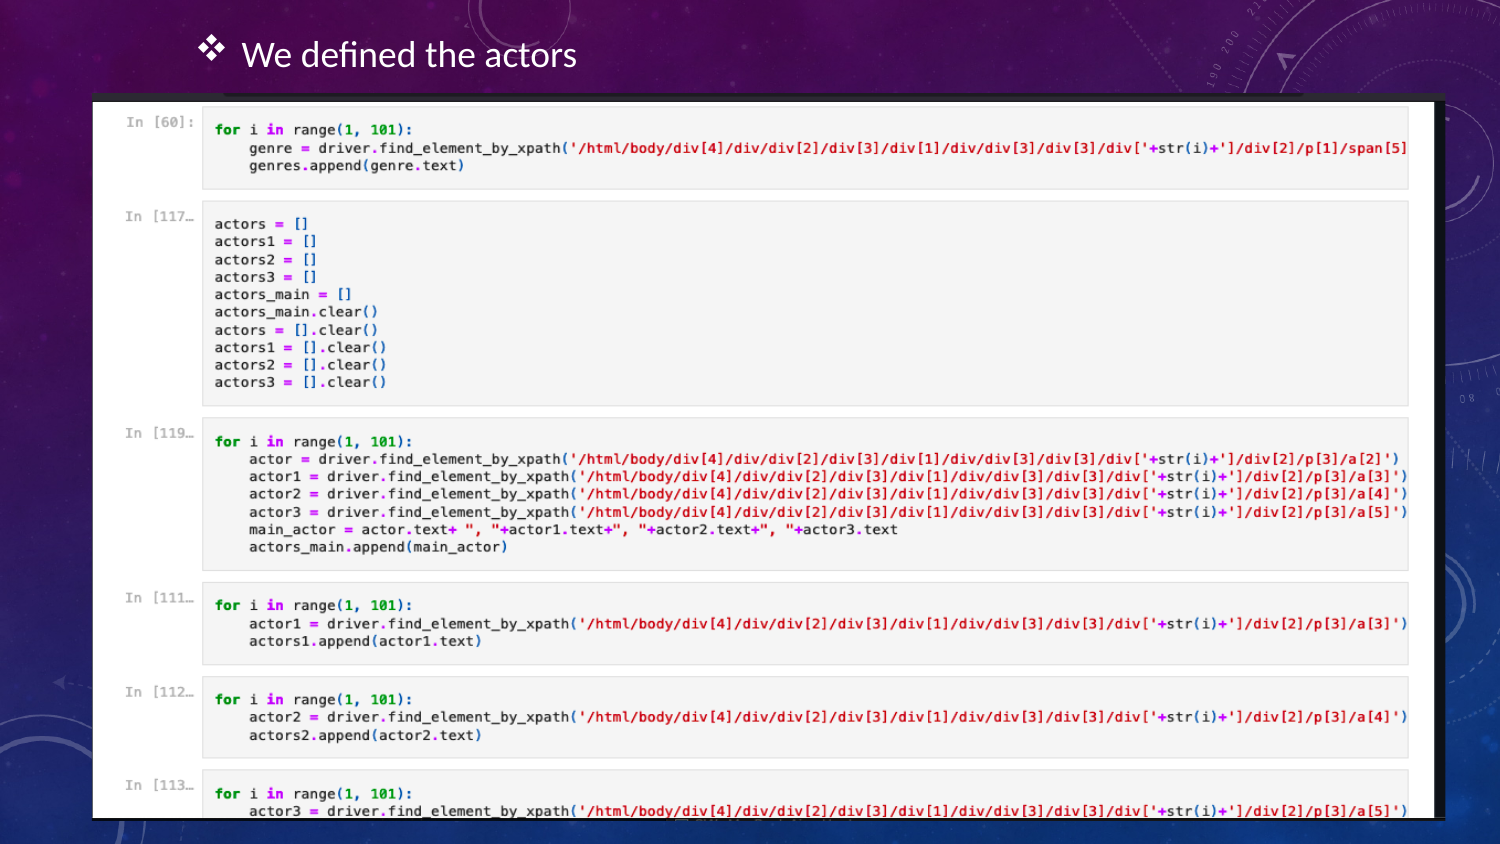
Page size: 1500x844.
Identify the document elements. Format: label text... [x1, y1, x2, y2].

text_box We defined the actors [180, 22, 1329, 83]
picture [0, 0, 1500, 844]
